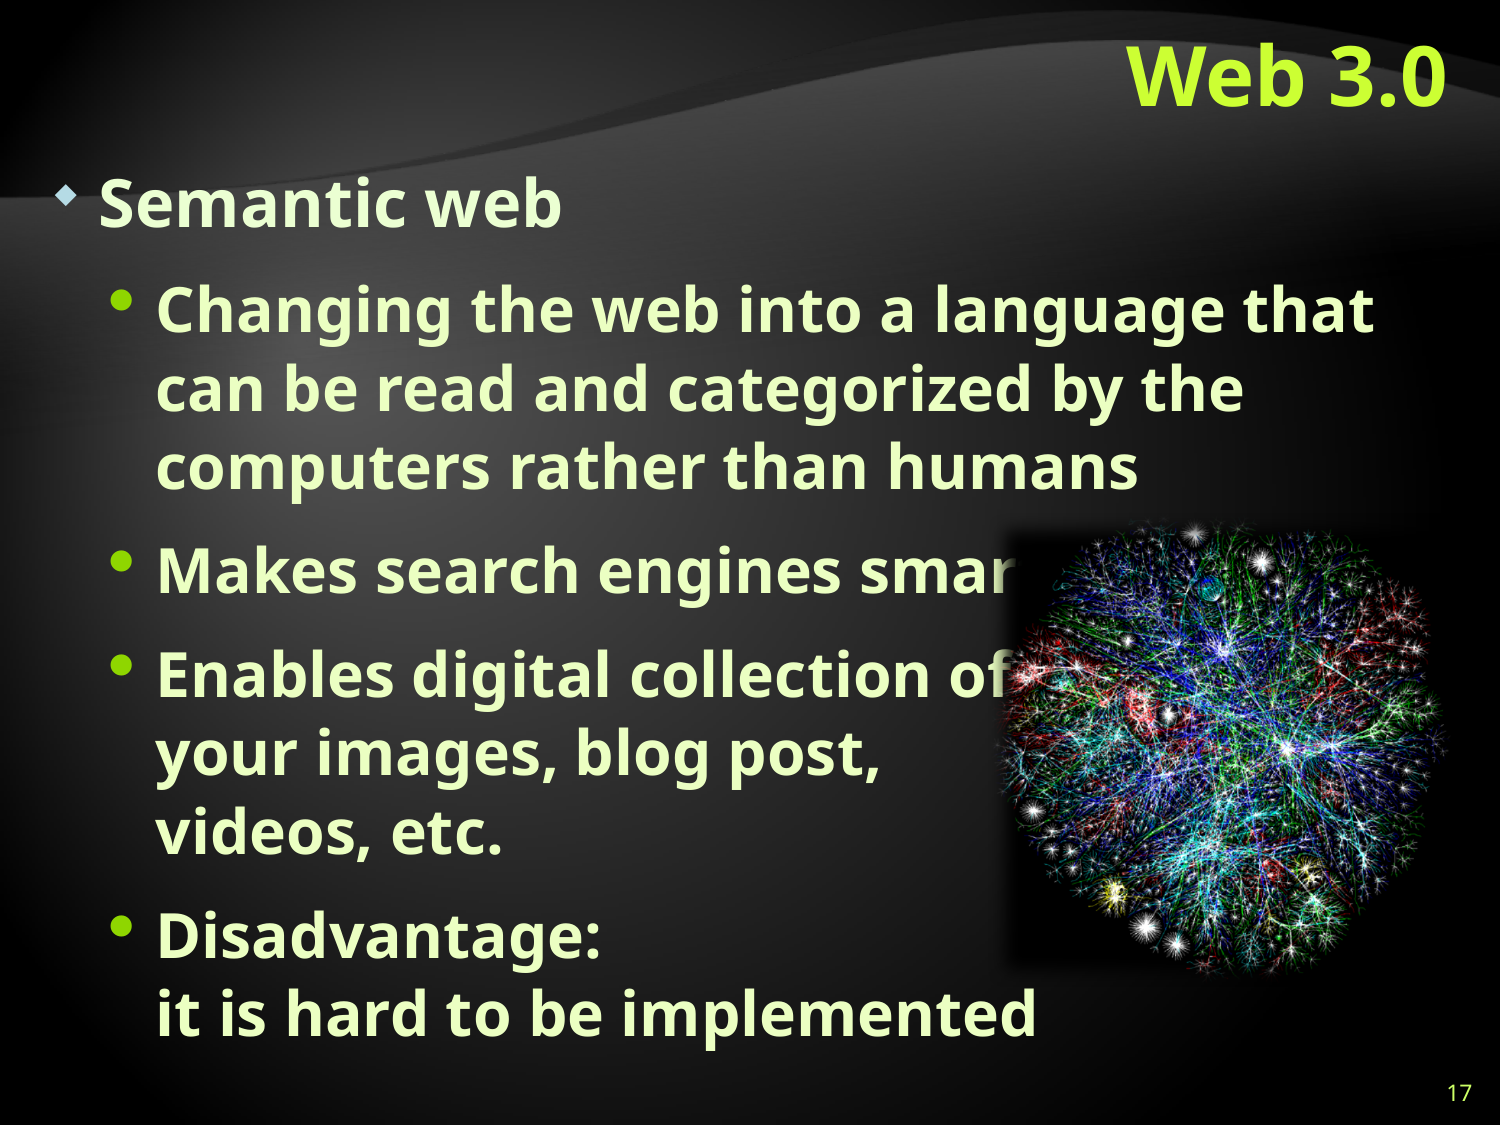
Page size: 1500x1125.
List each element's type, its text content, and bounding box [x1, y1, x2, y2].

slide_number 17 [1412, 1074, 1488, 1113]
picture [0, 0, 1500, 1125]
title Web 3.0 [300, 12, 1463, 149]
list Semantic web Changing the web into a language that can be read and categorized by the computers rather than humans Makes search engines smarter Enables digital collection of all your images, blog post, videos, etc. Disadvantage: it is hard to be implemented [37, 149, 1463, 1100]
